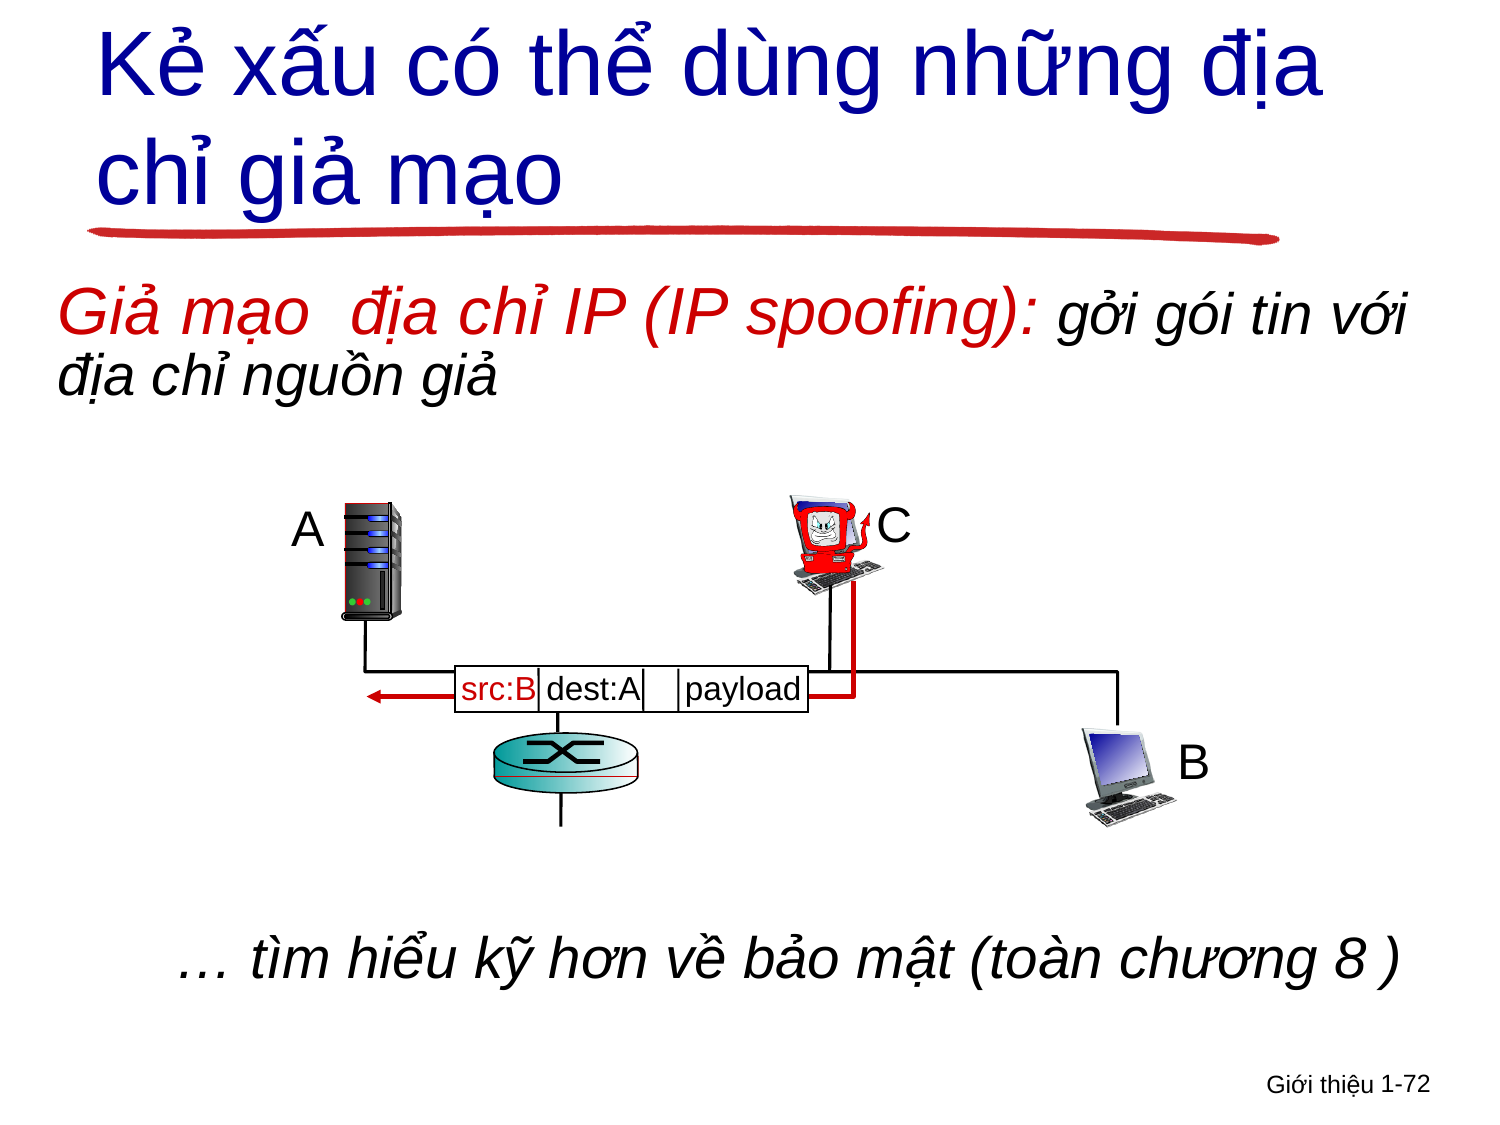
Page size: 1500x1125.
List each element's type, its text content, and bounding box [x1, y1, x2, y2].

text_box A [276, 489, 340, 564]
picture [792, 500, 871, 575]
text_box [1078, 722, 1200, 836]
text_box B [1200, 722, 1226, 797]
footer Giới thiệu [914, 1060, 1391, 1109]
slide_number 1-72 [1365, 1059, 1477, 1106]
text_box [493, 732, 639, 794]
text_box [528, 598, 854, 697]
text_box … tìm hiểu kỹ hơn về bảo mật (toàn chương 8 ) [161, 912, 1419, 998]
title Kẻ xấu có thể dùng những địa chỉ giả mạo [80, 35, 1419, 192]
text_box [442, 659, 820, 716]
text_box [366, 679, 437, 703]
text_box [854, 671, 1118, 721]
picture [82, 220, 1294, 252]
text_box C [861, 485, 928, 561]
text_box [365, 612, 593, 672]
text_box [785, 490, 907, 603]
list Giả mạo địa chỉ IP (IP spoofing): gởi gói tin với địa chỉ nguồn giả [42, 272, 1423, 517]
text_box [341, 502, 402, 621]
